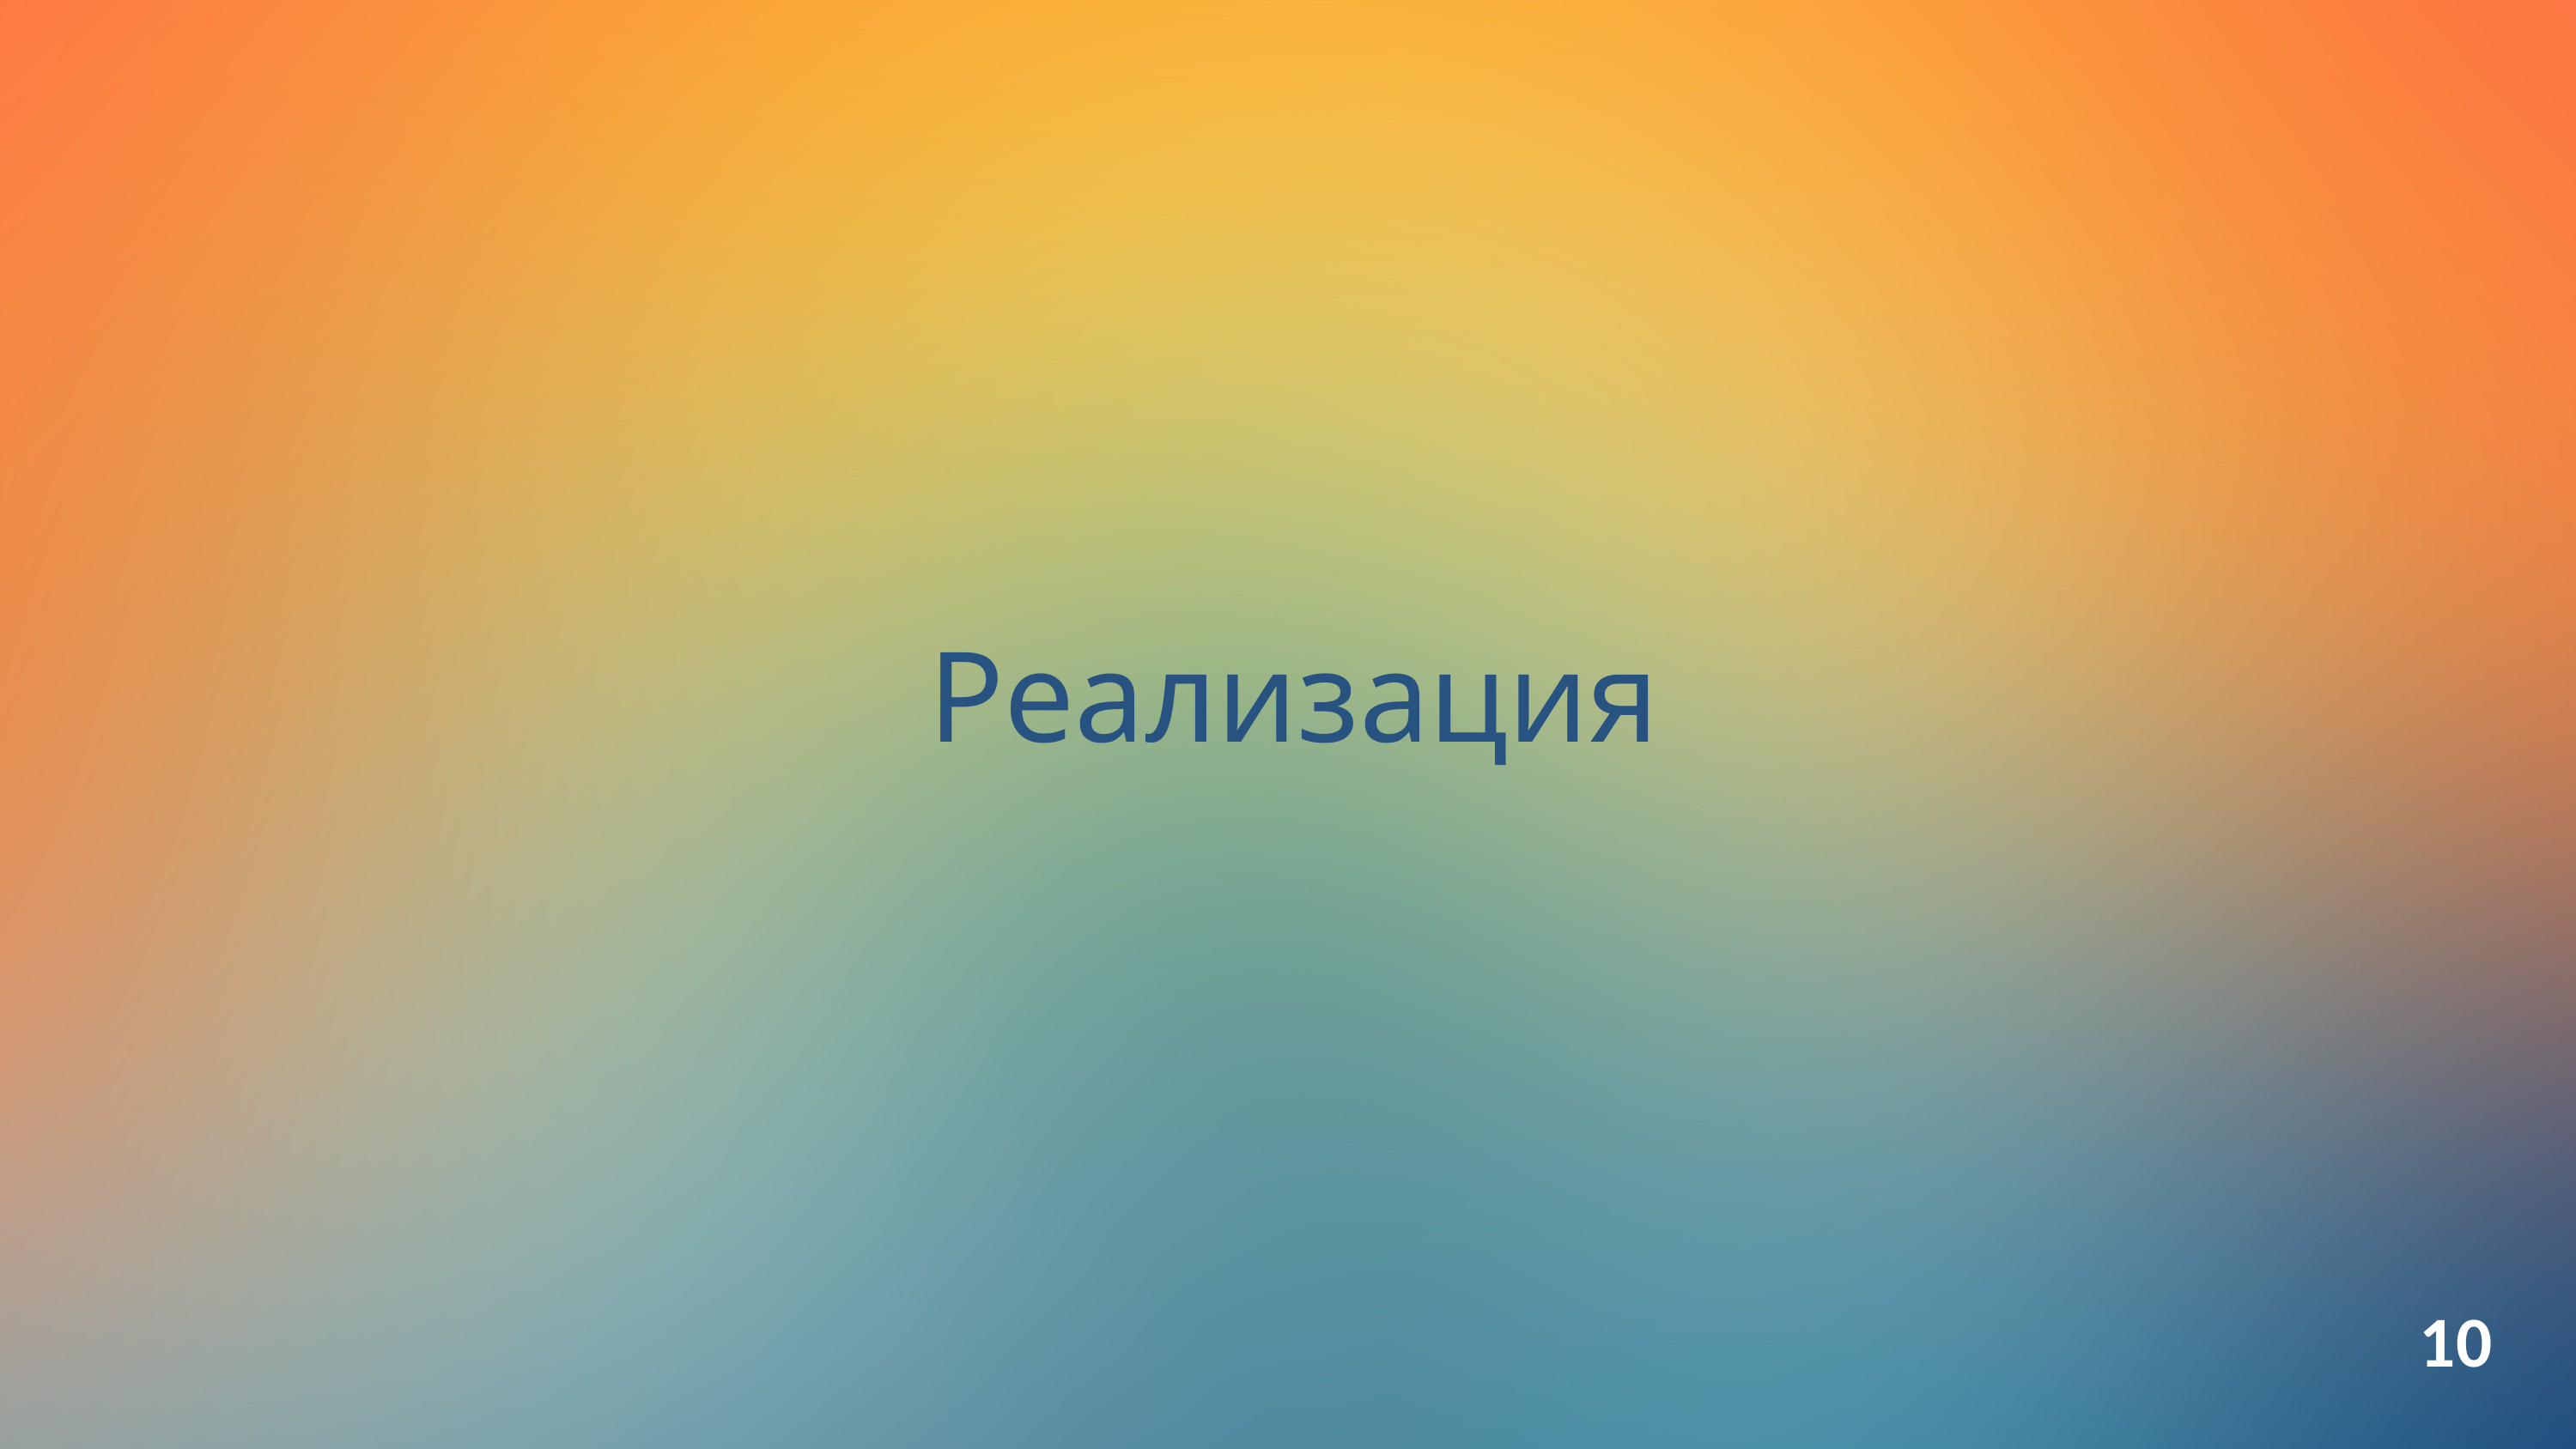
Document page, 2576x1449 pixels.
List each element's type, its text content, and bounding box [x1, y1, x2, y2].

picture [0, 0, 2576, 1449]
title Реализация [407, 616, 2181, 769]
text_box 10 [1899, 1295, 2493, 1382]
